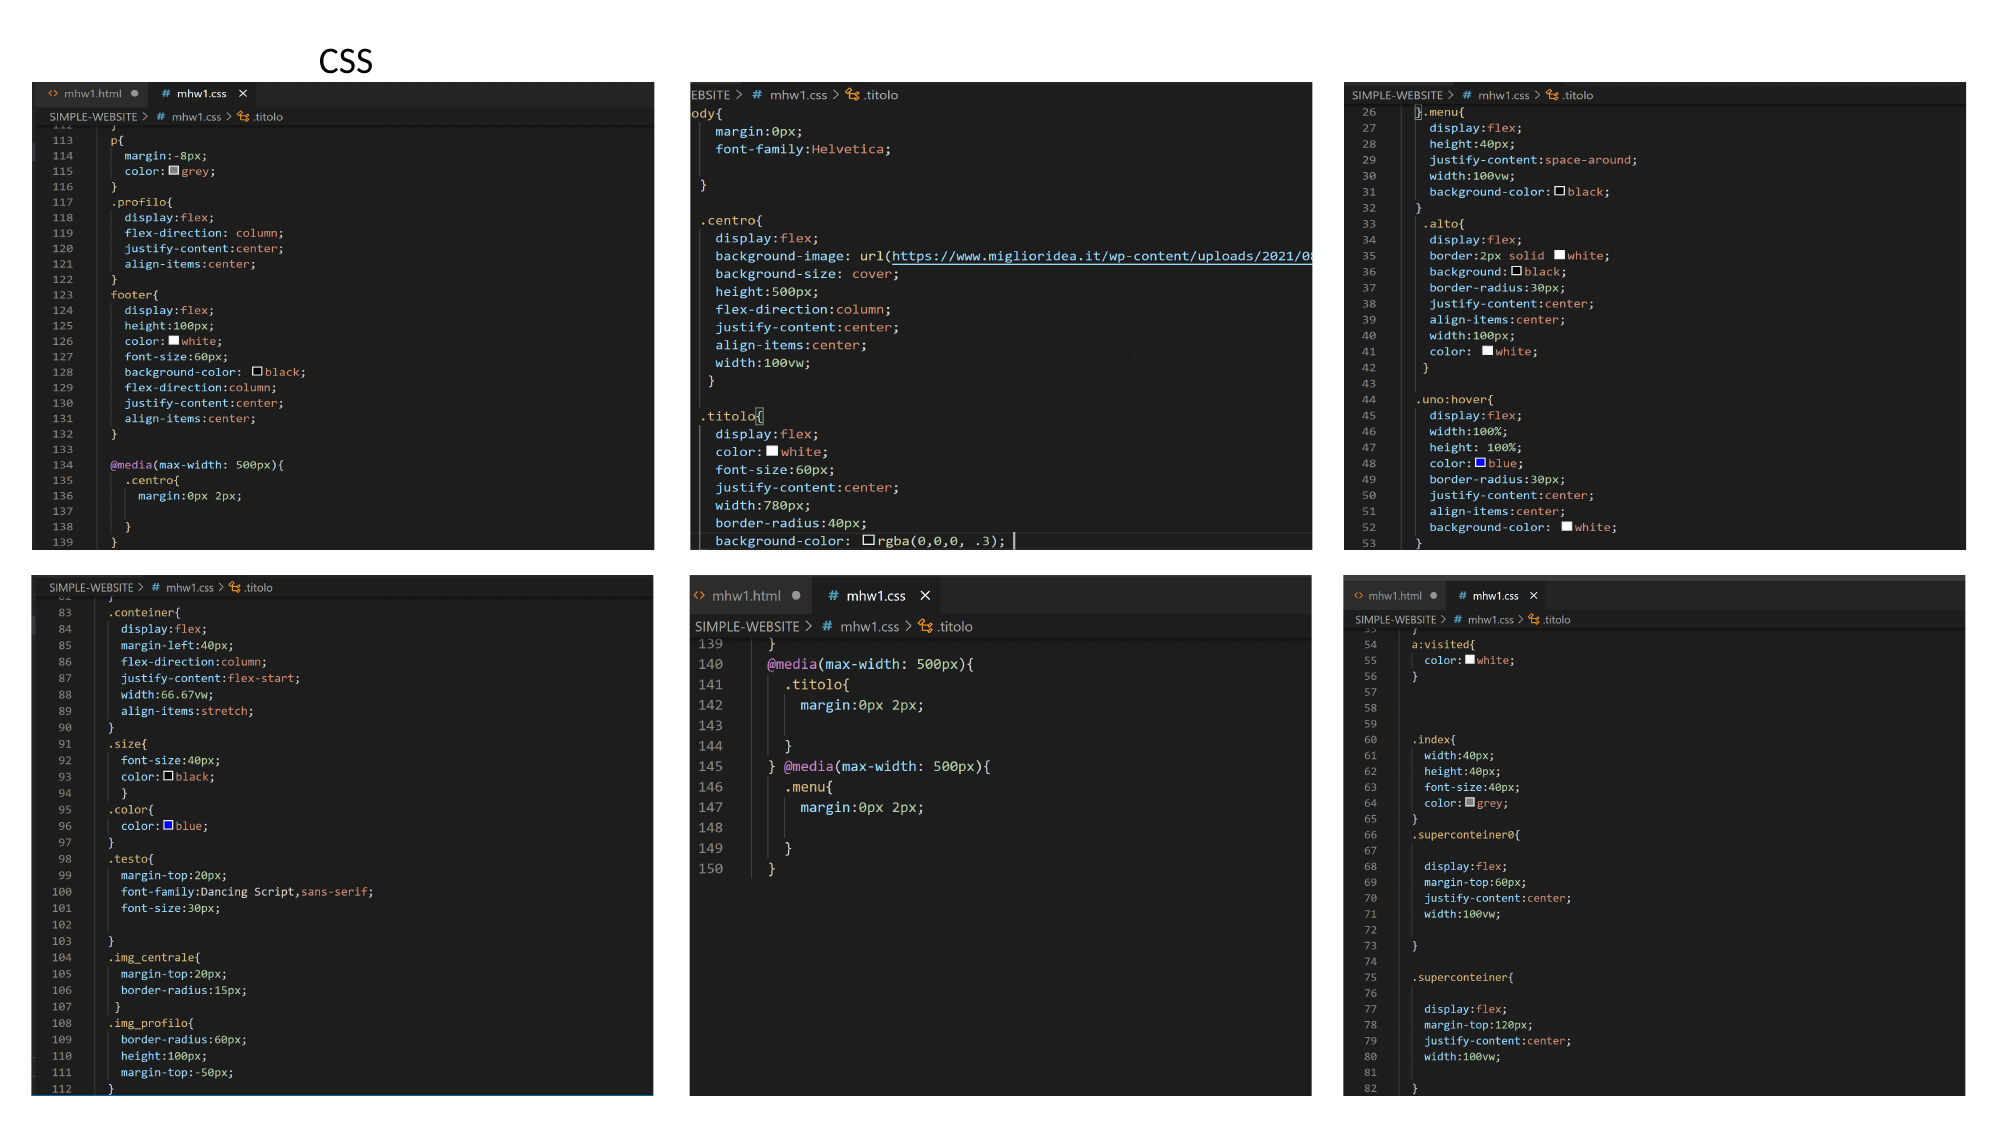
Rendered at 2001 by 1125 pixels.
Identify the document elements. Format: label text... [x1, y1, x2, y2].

text_box [0, 0, 2000, 1125]
picture [690, 82, 1313, 550]
picture [689, 575, 1312, 1096]
text_box CSS [304, 29, 888, 89]
picture [32, 82, 655, 550]
picture [1343, 575, 1966, 1096]
picture [1344, 82, 1967, 550]
picture [31, 575, 654, 1096]
